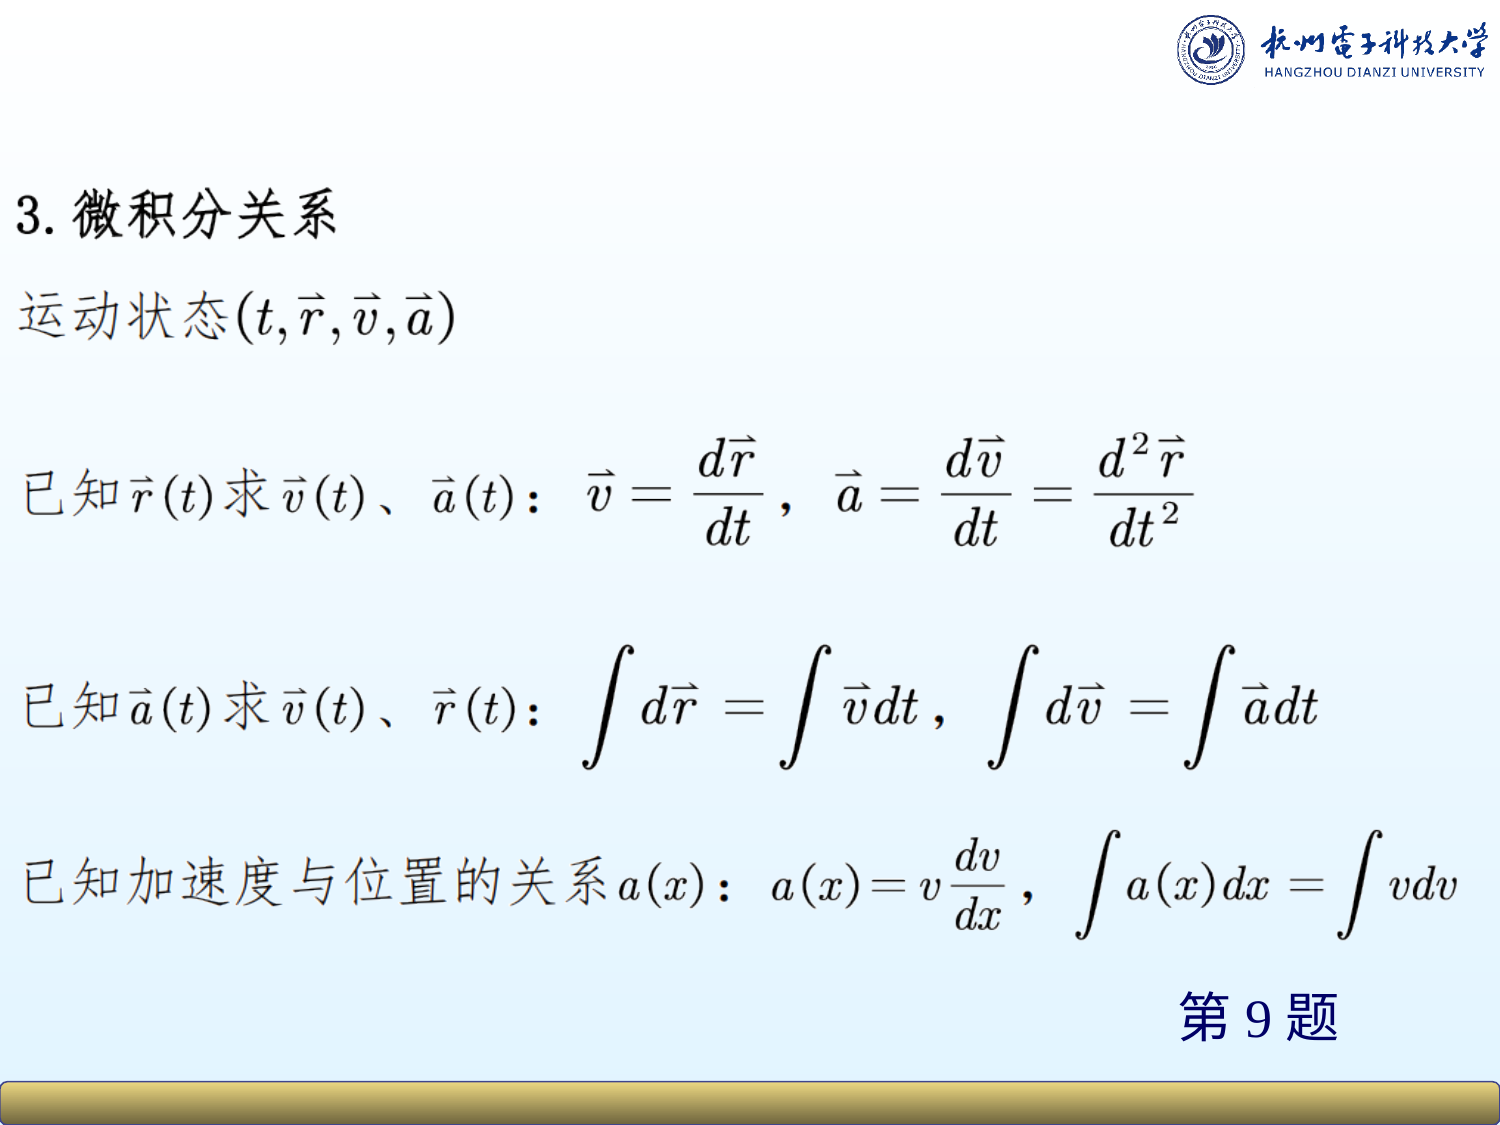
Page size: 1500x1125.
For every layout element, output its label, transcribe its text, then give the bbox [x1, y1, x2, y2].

text_box 第9题 [1163, 975, 1355, 1056]
picture [0, 174, 1500, 951]
picture [1175, 11, 1488, 88]
